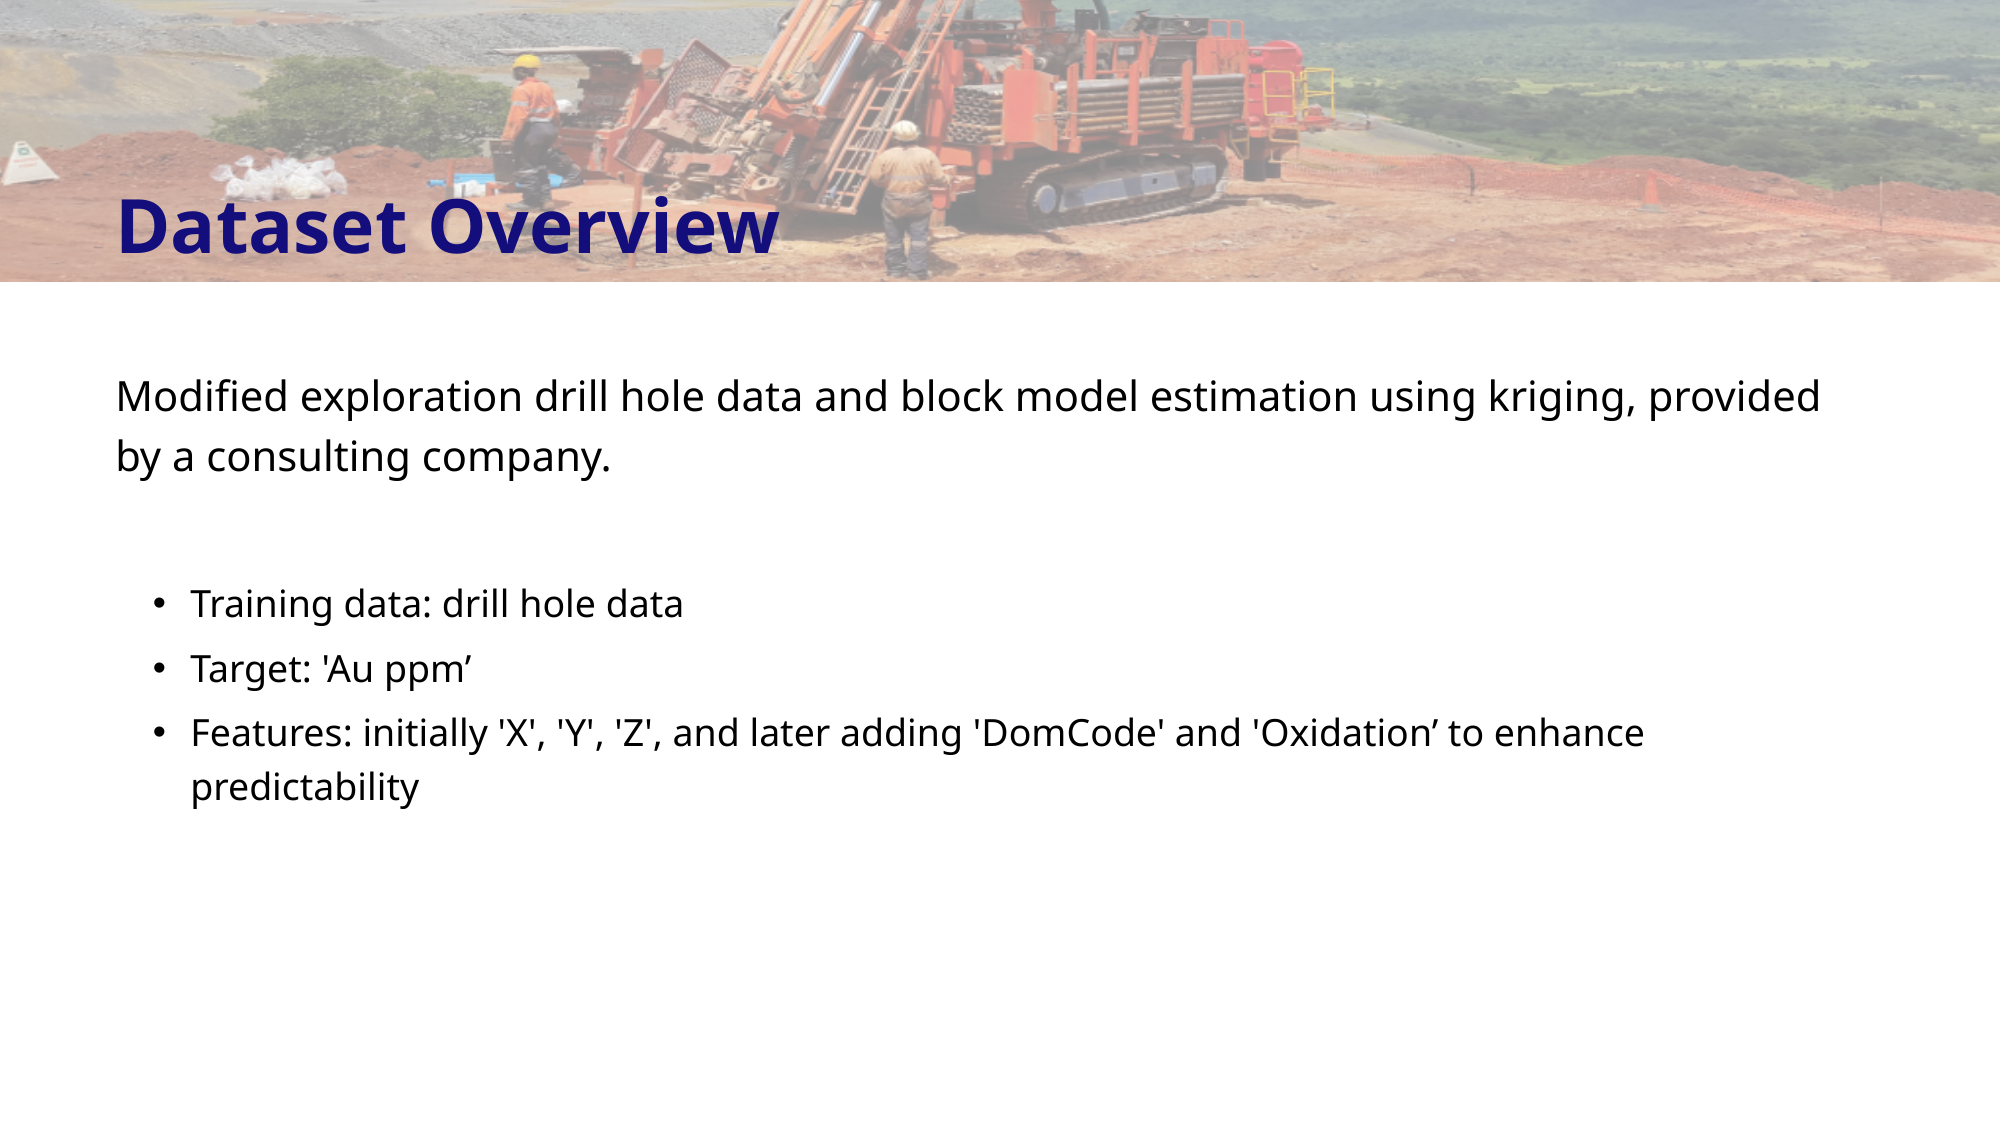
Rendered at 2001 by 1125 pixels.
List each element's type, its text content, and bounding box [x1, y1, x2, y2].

picture [0, 0, 2000, 282]
list Modified exploration drill hole data and block model estimation using kriging, provided by a consulting company. Training data: drill hole data Target: 'Au ppm’ Features: initially 'X', 'Y', 'Z', and later adding 'DomCode' and 'Oxidation’ to enhance predictability [100, 282, 1849, 1035]
